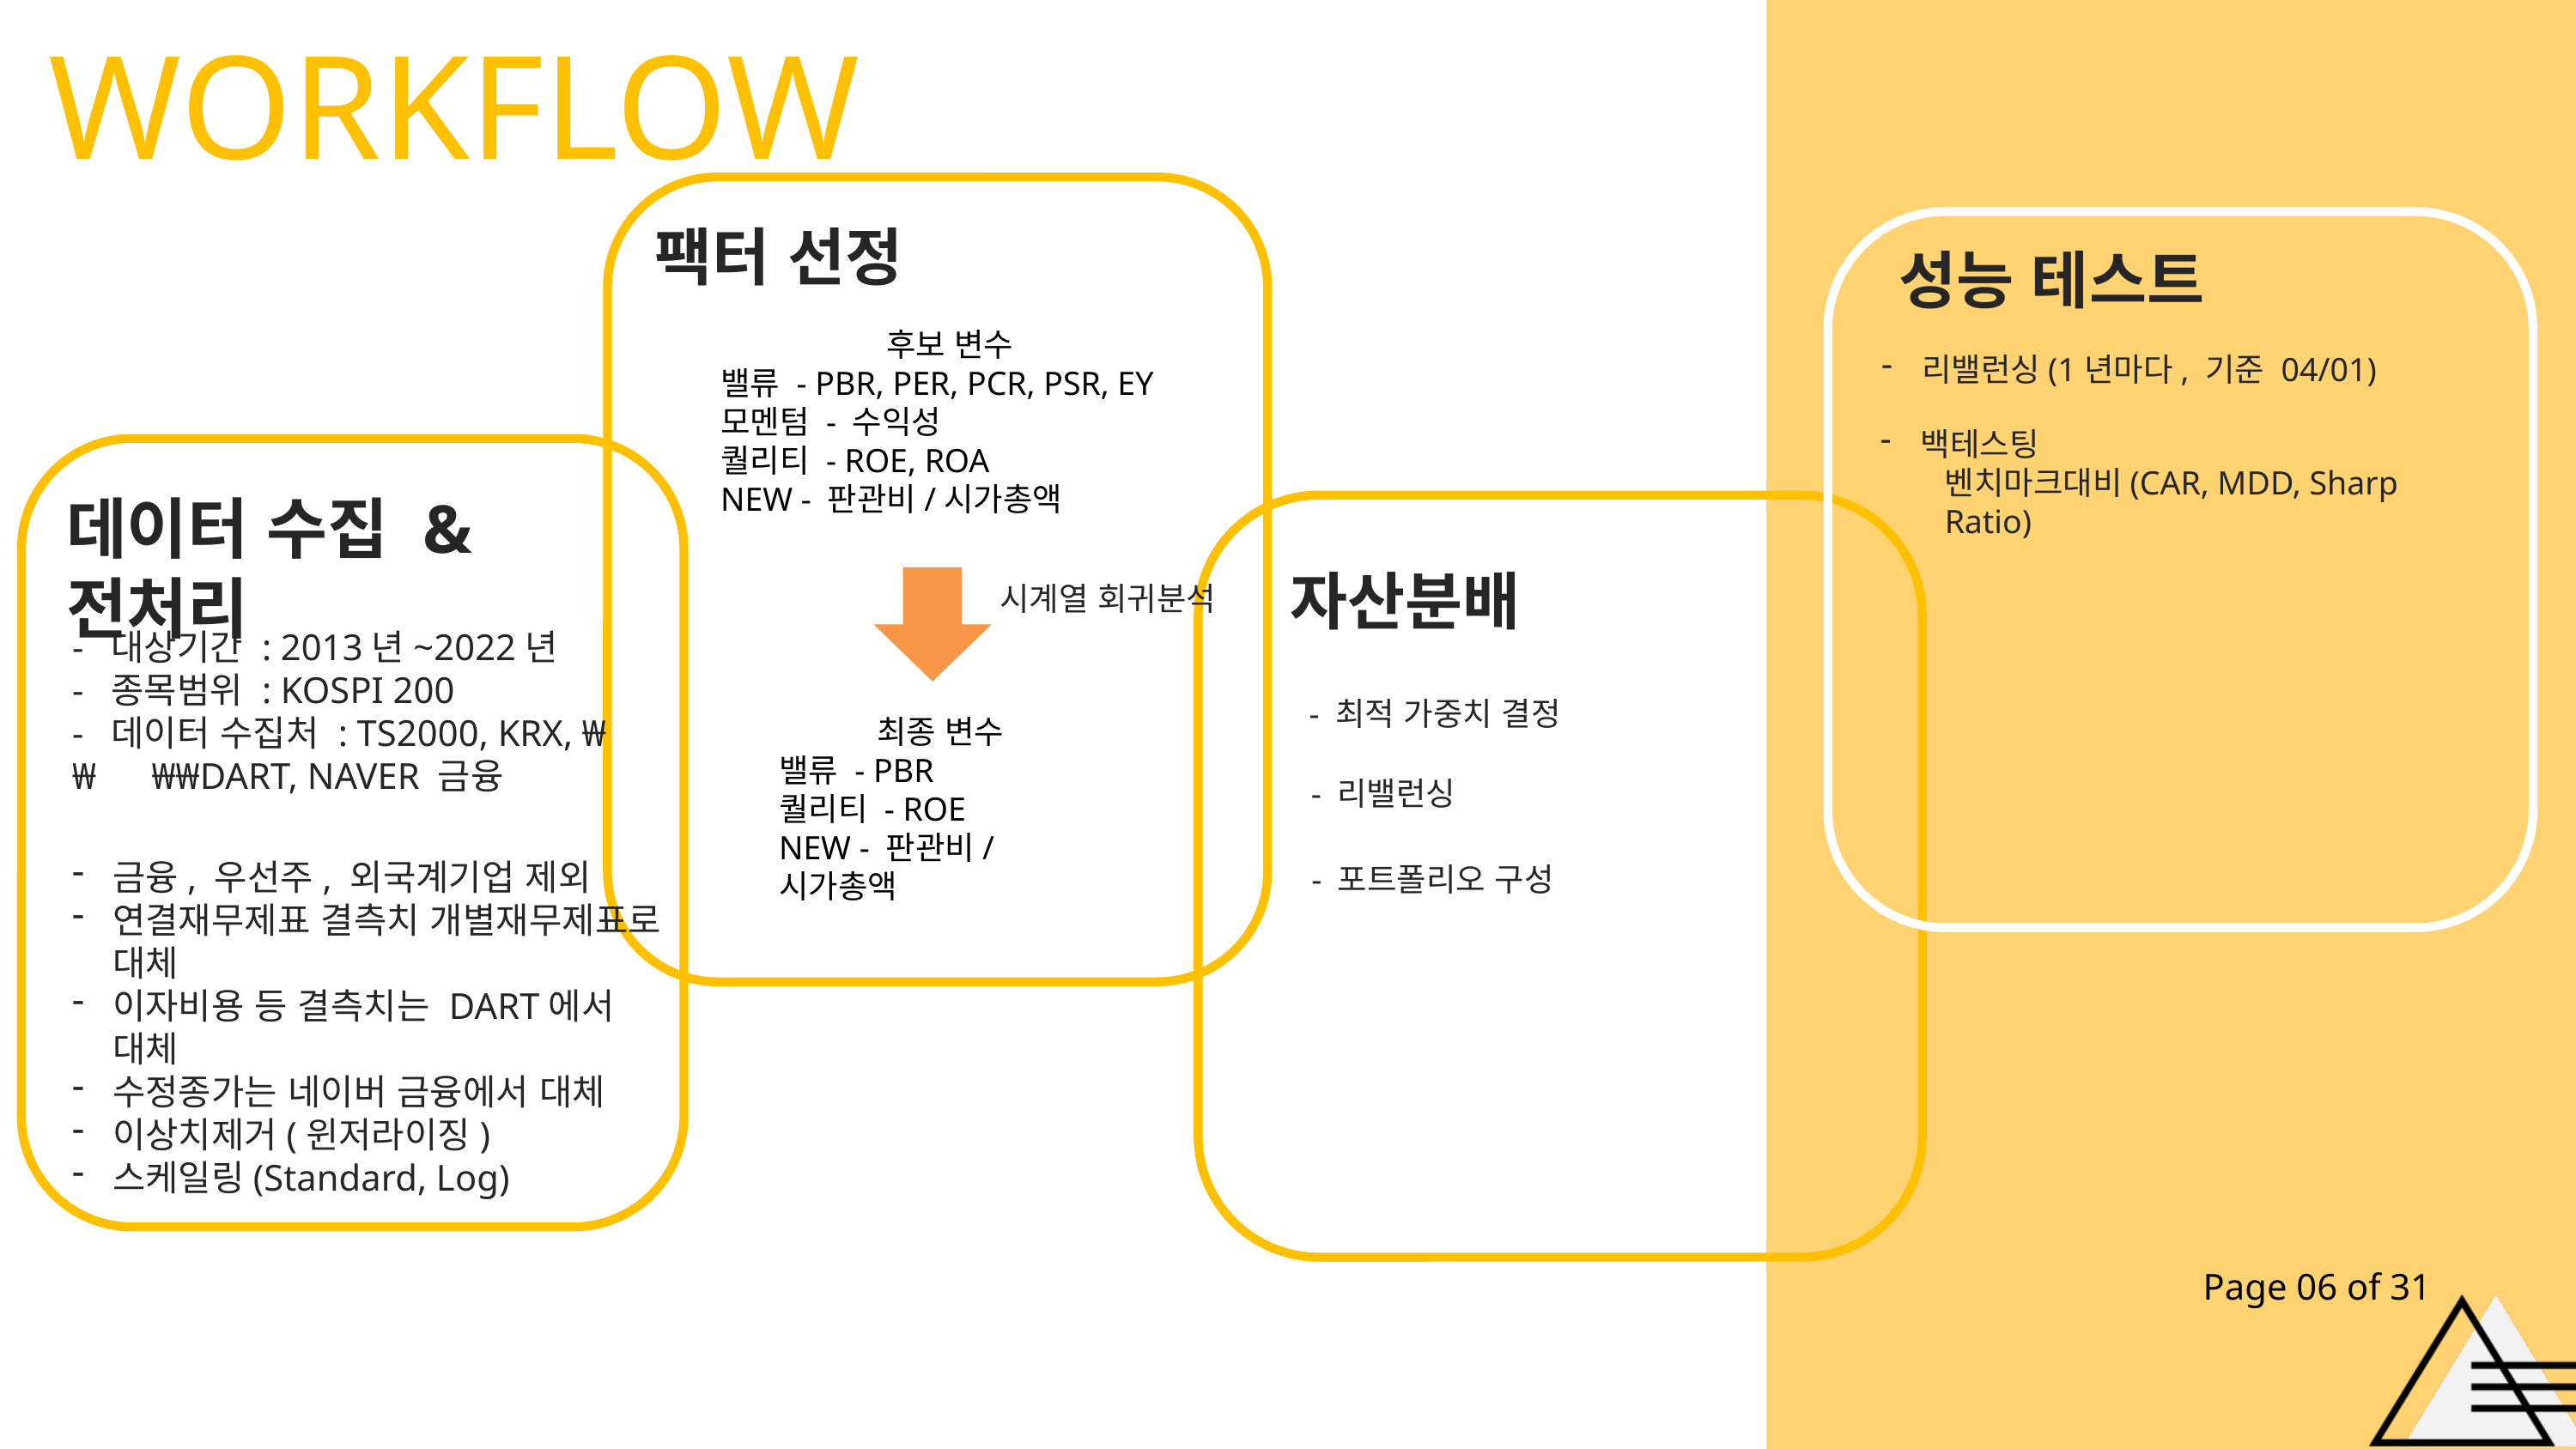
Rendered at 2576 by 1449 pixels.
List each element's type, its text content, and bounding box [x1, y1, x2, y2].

text_box [681, 979, 686, 1149]
text_box [19, 436, 605, 1203]
text_box [1270, 493, 1761, 572]
text_box [872, 565, 993, 683]
text_box 자산분배 [1277, 555, 1761, 644]
text_box 후보 변수 밸류 - PBR, PER, PCR, PSR, EY 모멘텀 - 수익성 퀄리티 - ROE, ROA NEW - 판관비/시가총액 [708, 318, 1167, 524]
text_box WORKFLOW [48, 50, 1091, 188]
text_box [62, 1204, 644, 1229]
text_box [605, 175, 1270, 984]
picture [2369, 1294, 2576, 1446]
text_box 팩터 선정 [1241, 211, 1273, 300]
text_box - 포트폴리오 구성 [1298, 852, 1761, 905]
text_box 금융, 우선주, 외국계기업 제외 연결재무제표 결측치 개별재무제표로 대체 이자비용 등 결측치는 DART에서 대체 수정종가는 네이버 금융에서 대체 이상치제거(윈저라이징) 스케일링(Standard, Log) [59, 847, 681, 1204]
text_box - 리밸런싱 [1298, 767, 1761, 819]
text_box [1196, 623, 1761, 1259]
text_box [1765, 0, 2576, 1449]
text_box - 대상기간 : 2013년~2022년 - 종목범위 : KOSPI 200 - 데이터 수집처 : TS2000, KRX, ₩ ₩ ₩₩DART, NAVER 금융 [59, 618, 640, 803]
text_box - 최적 가중치 결정 [1296, 687, 1761, 738]
text_box 최종 변수 밸류 - PBR 퀄리티 - ROE NEW - 판관비/시가총액 [766, 705, 1128, 912]
text_box 시계열 회귀분석 [987, 572, 1567, 623]
text_box 데이터 수집 & 전처리 [53, 481, 634, 652]
